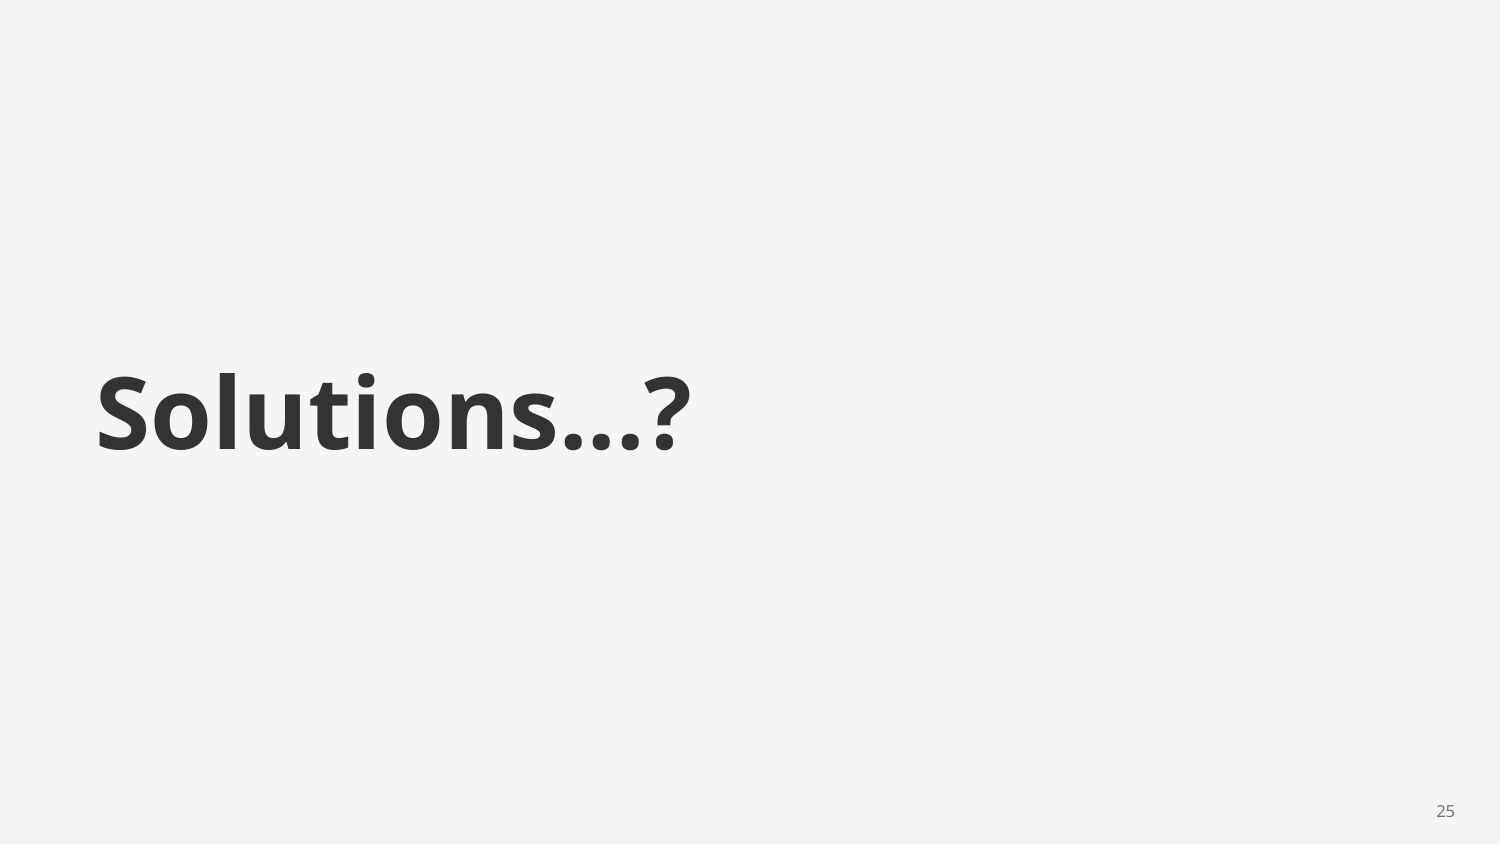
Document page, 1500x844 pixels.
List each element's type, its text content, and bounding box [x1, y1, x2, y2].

slide_number ‹#› [1415, 790, 1477, 835]
title Solutions...? [80, 73, 1125, 745]
